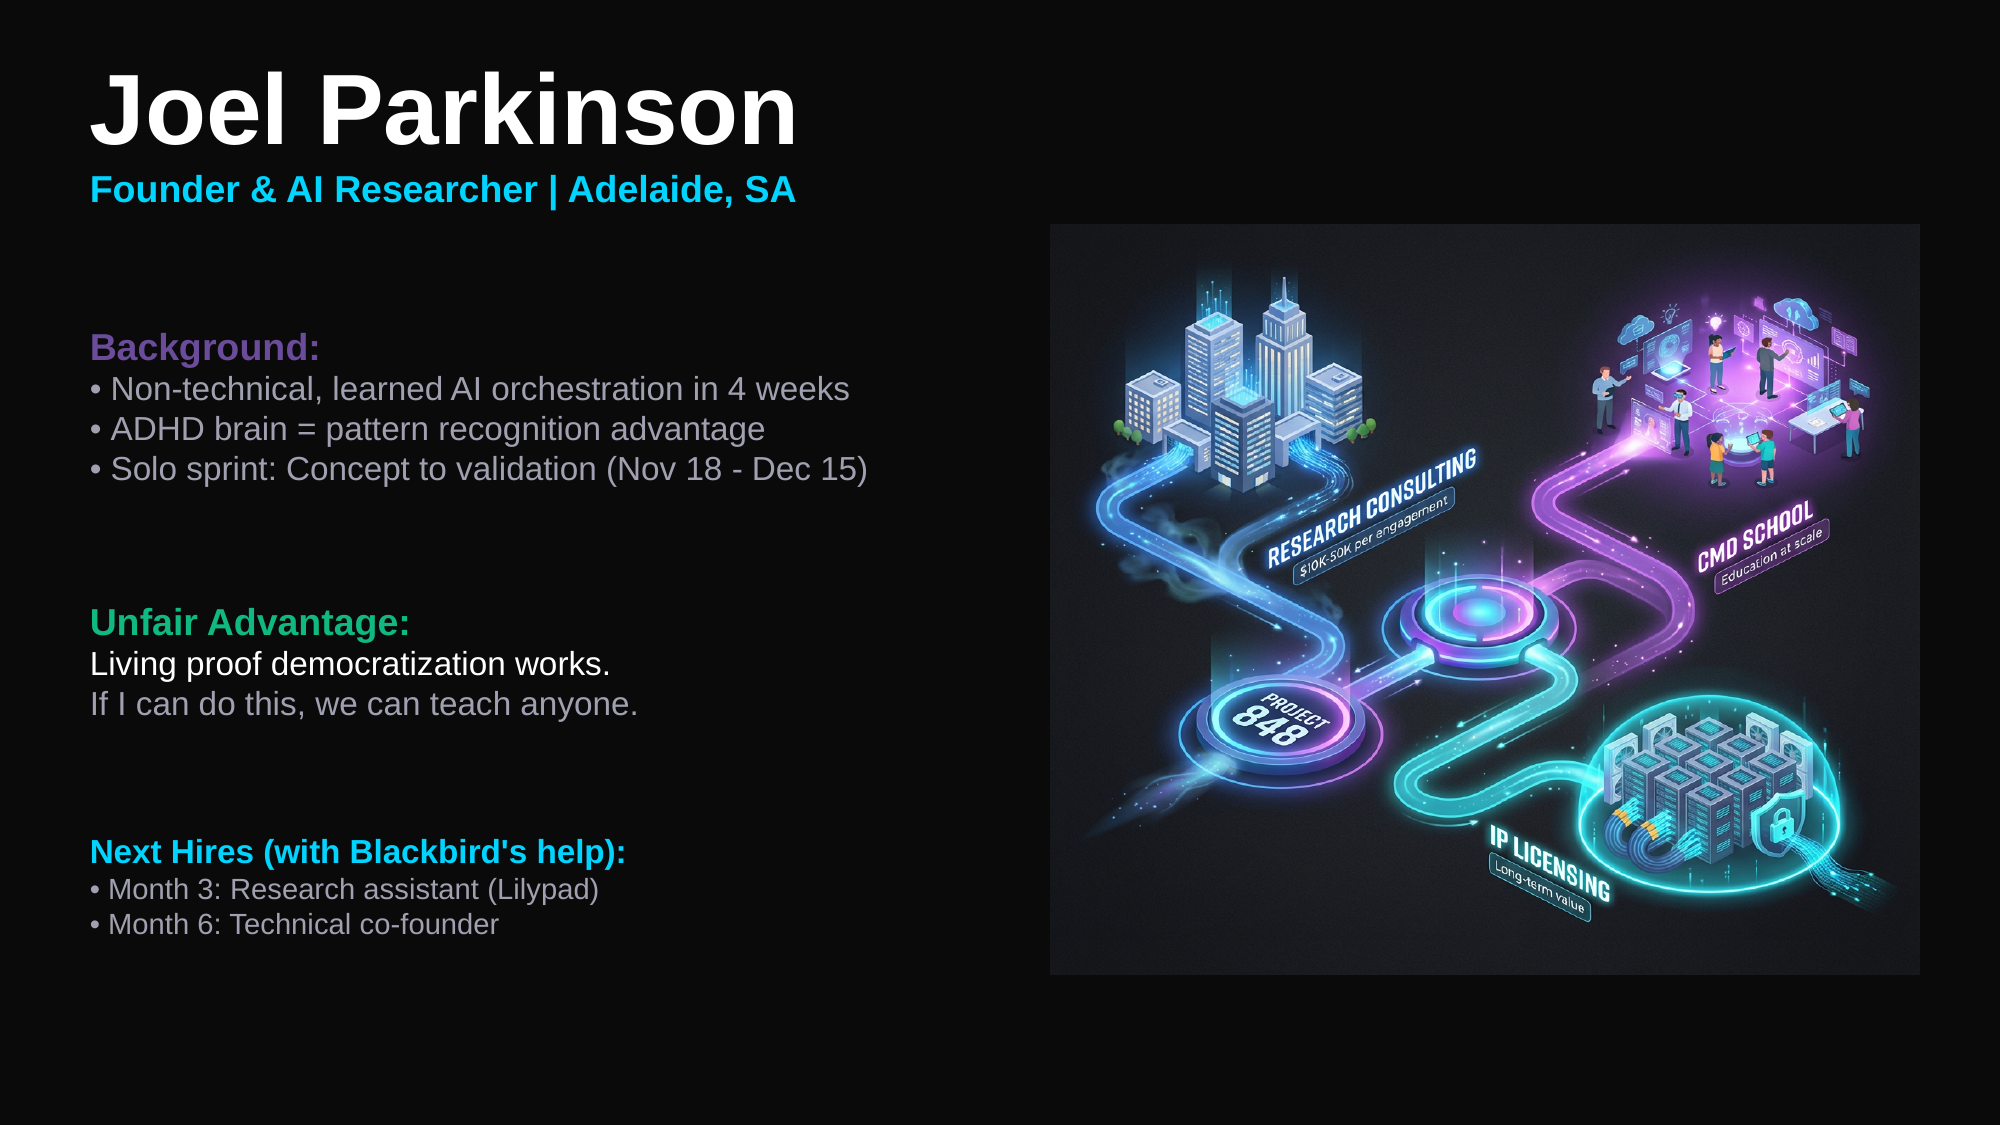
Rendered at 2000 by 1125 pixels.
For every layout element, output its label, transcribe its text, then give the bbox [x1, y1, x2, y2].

text_box Next Hires (with Blackbird's help): • Month 3: Research assistant (Lilypad) • Month 6: Technical co-founder [74, 794, 975, 975]
text_box Joel Parkinson [74, 44, 1925, 165]
text_box Background: • Non-technical, learned AI orchestration in 4 weeks • ADHD brain = pattern recognition advantage • Solo sprint: Concept to validation (Nov 18 - Dec 15) [74, 269, 975, 540]
picture [1049, 224, 1920, 975]
text_box Founder & AI Researcher | Adelaide, SA [74, 149, 975, 225]
text_box Unfair Advantage: Living proof democratization works. If I can do this, we can teach anyone. [74, 569, 975, 750]
